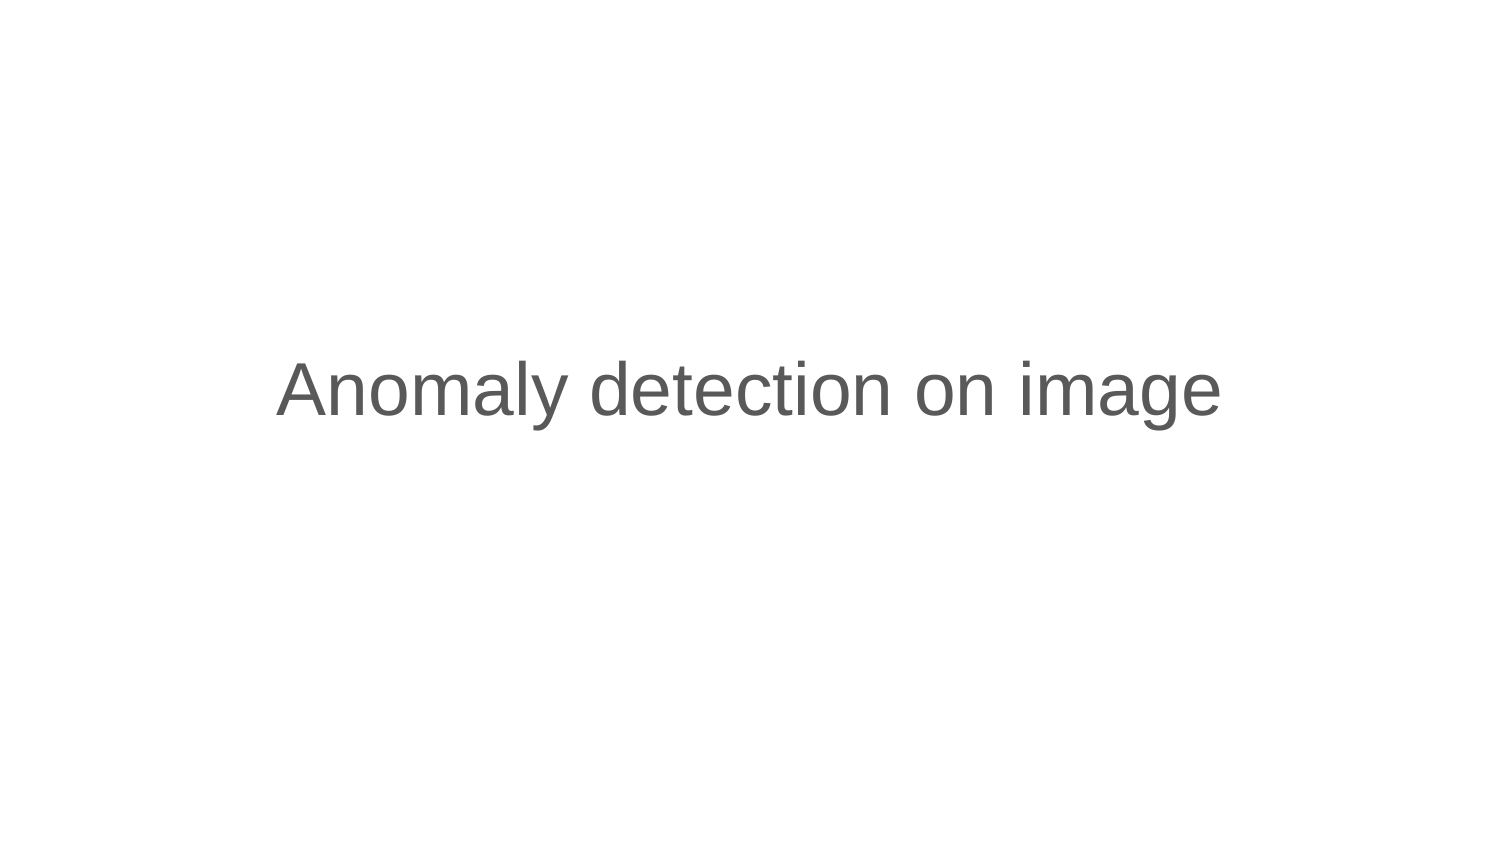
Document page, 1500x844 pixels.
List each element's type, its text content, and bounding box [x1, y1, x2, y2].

list Anomaly detection on image [51, 189, 1449, 750]
